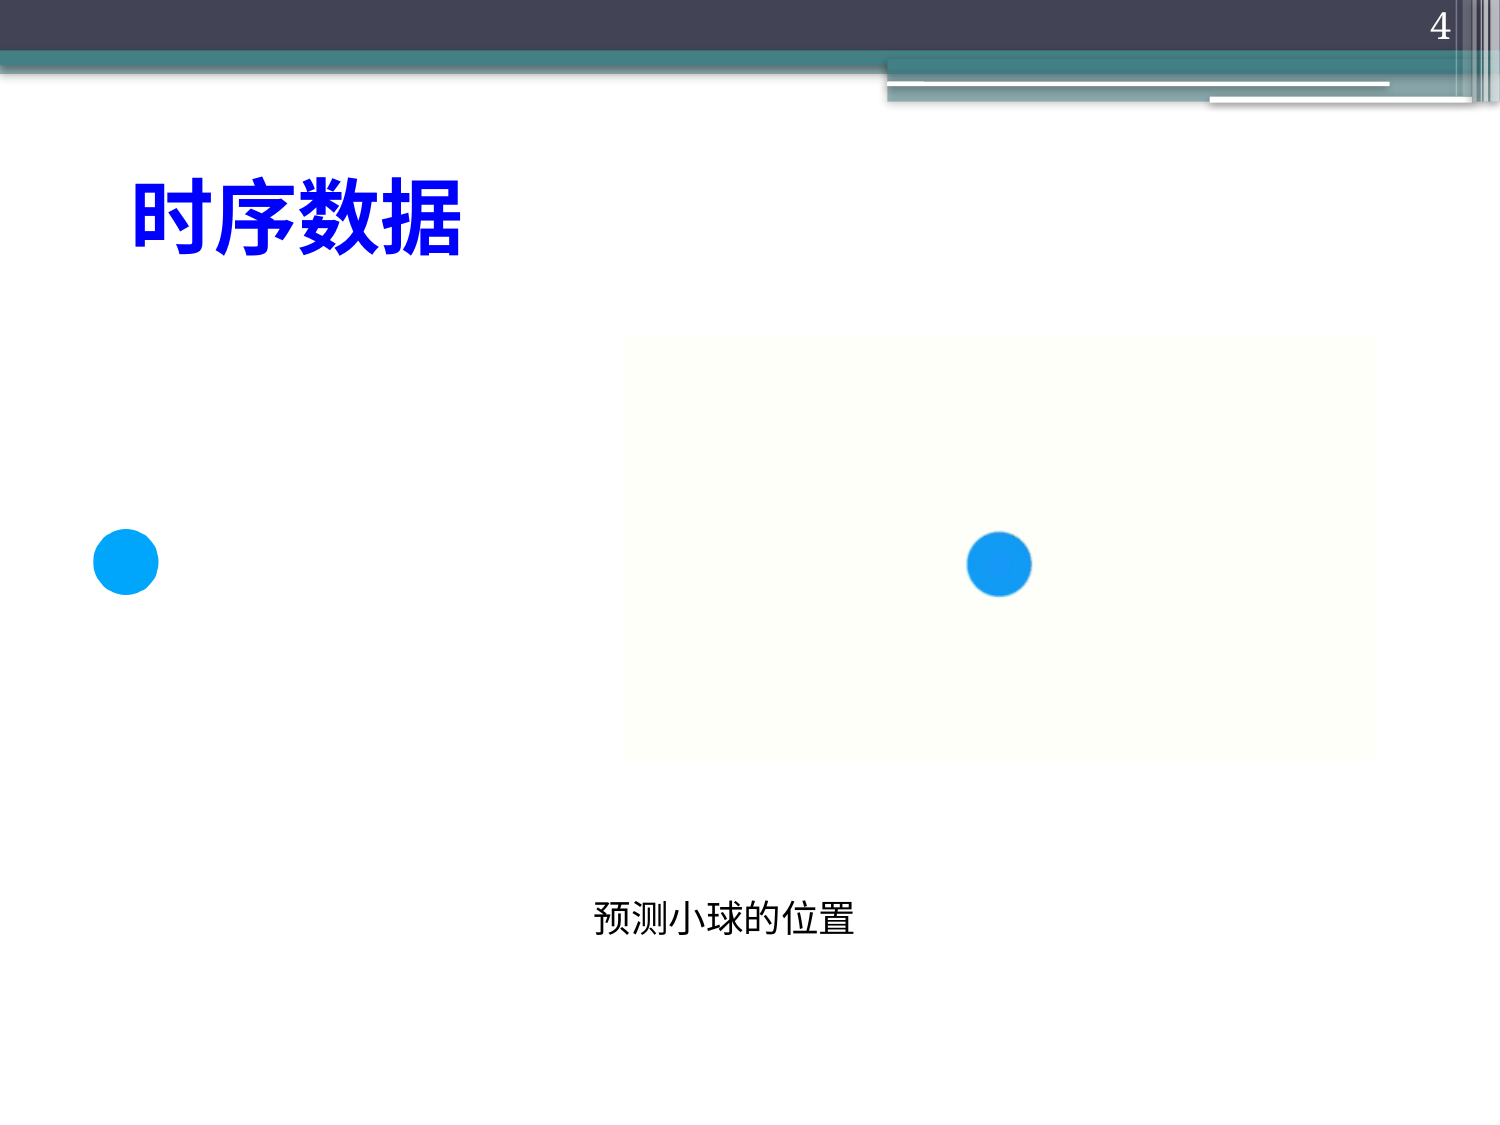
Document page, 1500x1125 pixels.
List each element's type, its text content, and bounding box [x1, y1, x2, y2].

slide_number 4 [1341, 0, 1466, 61]
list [624, 337, 1376, 760]
text_box 预测小球的位置 [578, 887, 872, 948]
title 时序数据 [115, 127, 1466, 303]
picture [75, 523, 175, 602]
